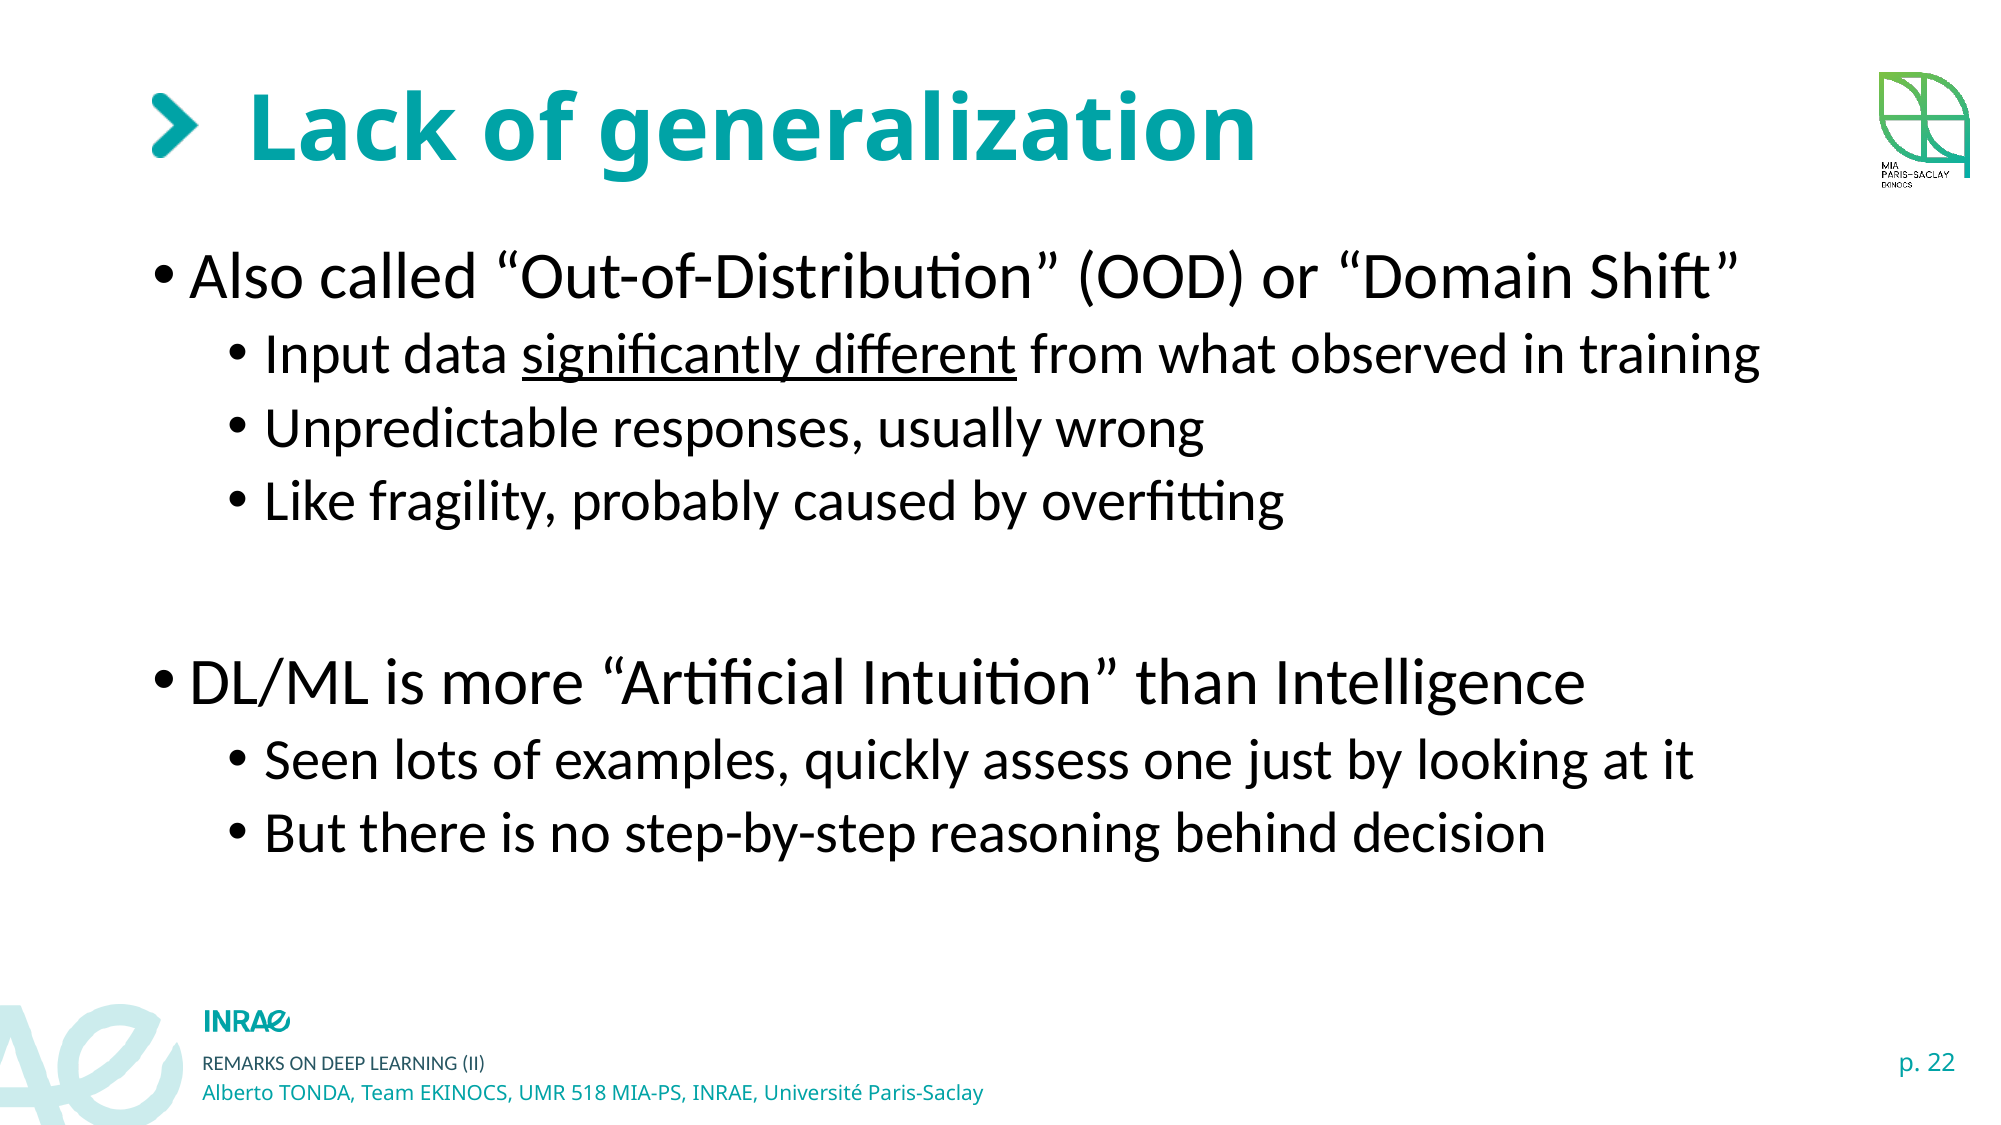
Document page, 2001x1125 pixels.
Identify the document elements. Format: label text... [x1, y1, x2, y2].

picture [152, 93, 200, 158]
picture [1862, 54, 1986, 205]
list Also called “Out-of-Distribution” (OOD) or “Domain Shift” Input data significantly different from what observed in training Unpredictable responses, usually wrong Like fragility, probably caused by overfitting DL/ML is more “Artificial Intuition” than Intelligence Seen lots of examples, quickly assess one just by looking at it But there is no step-by-step reasoning behind decision [137, 233, 1863, 1001]
title Lack of generalization [137, 59, 1863, 203]
picture [324, 1058, 329, 1069]
picture [0, 996, 329, 1125]
